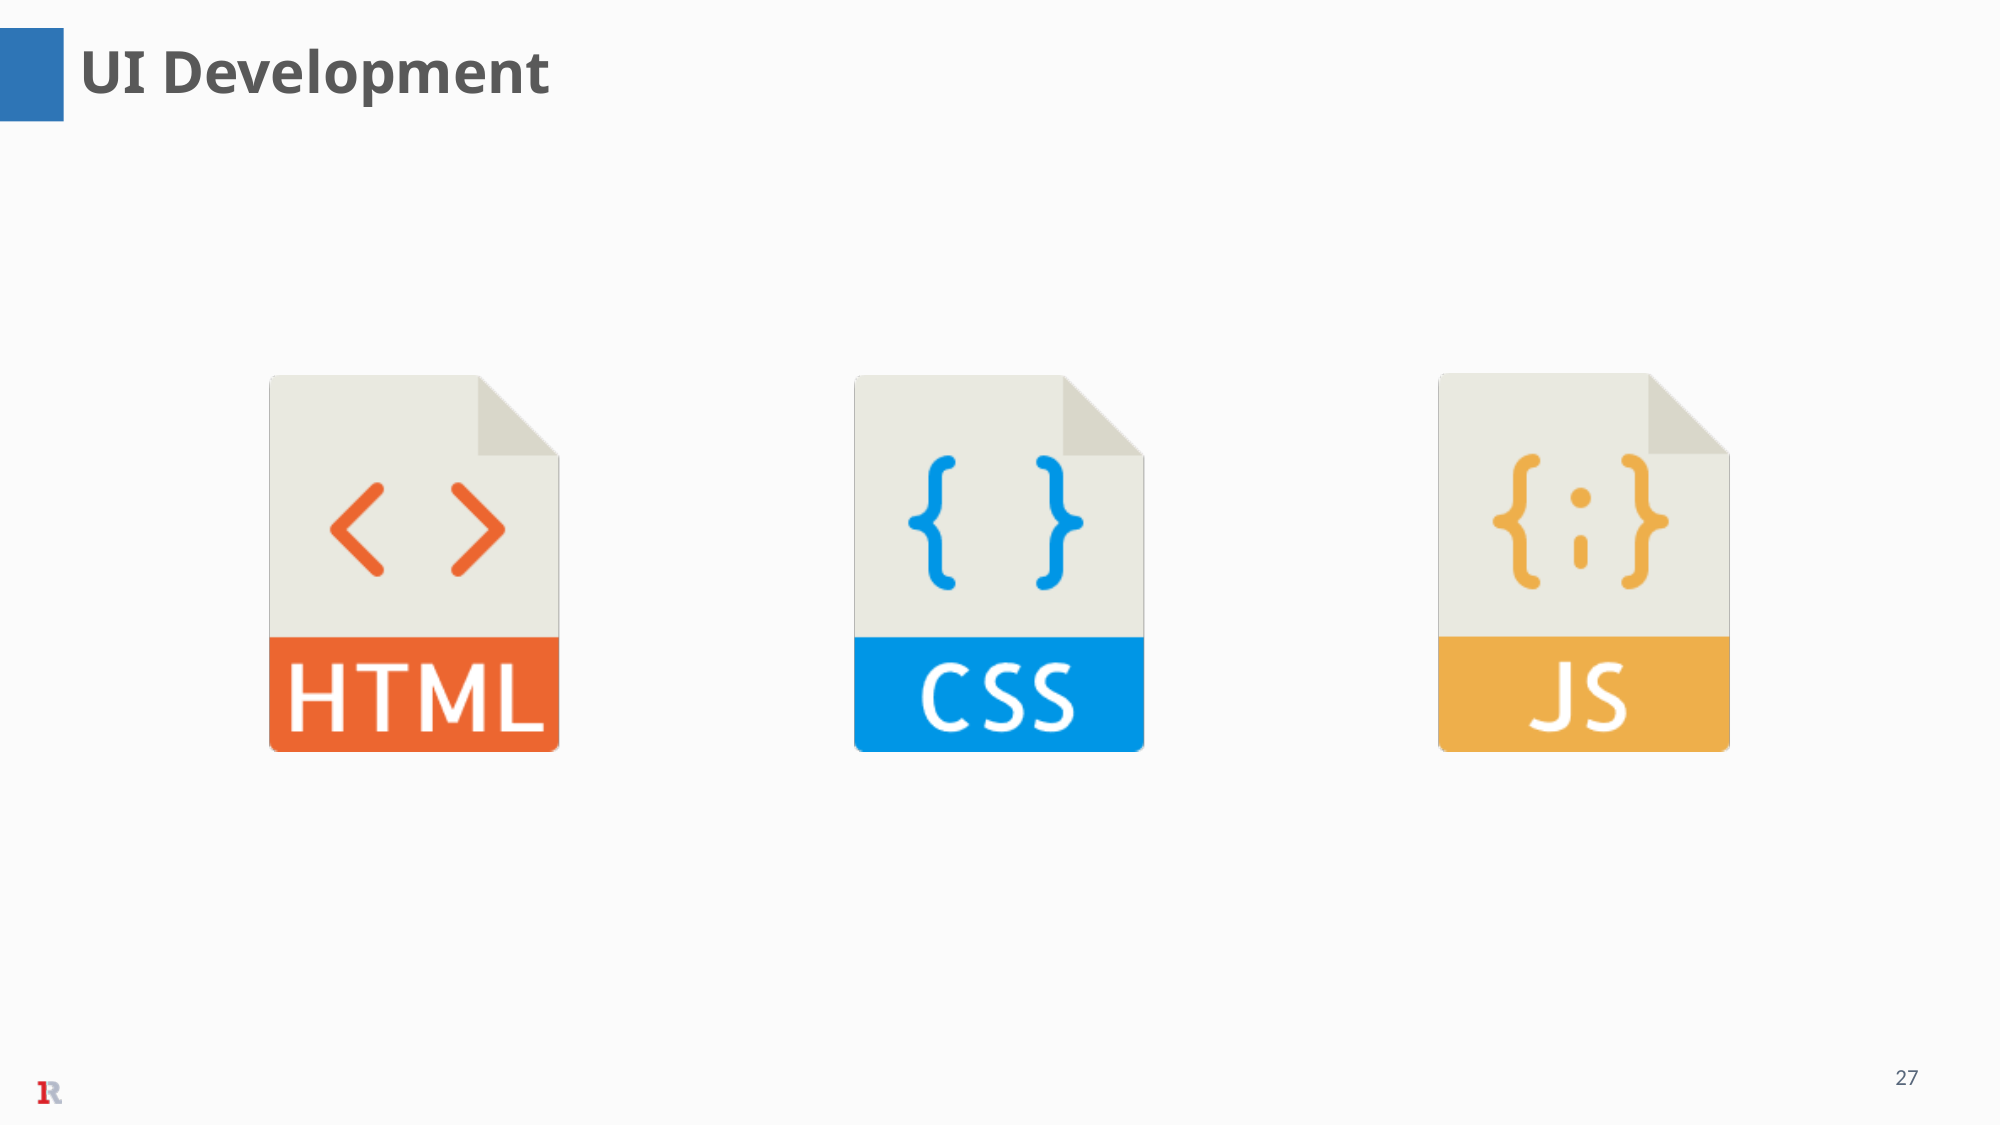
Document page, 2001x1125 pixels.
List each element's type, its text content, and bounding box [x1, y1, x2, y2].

picture [1395, 373, 1774, 752]
picture [984, 663, 1024, 732]
picture [226, 375, 603, 752]
list UI Development [64, 35, 2000, 118]
picture [1035, 663, 1075, 732]
picture [811, 375, 1188, 752]
picture [26, 1081, 62, 1104]
picture [922, 663, 969, 732]
